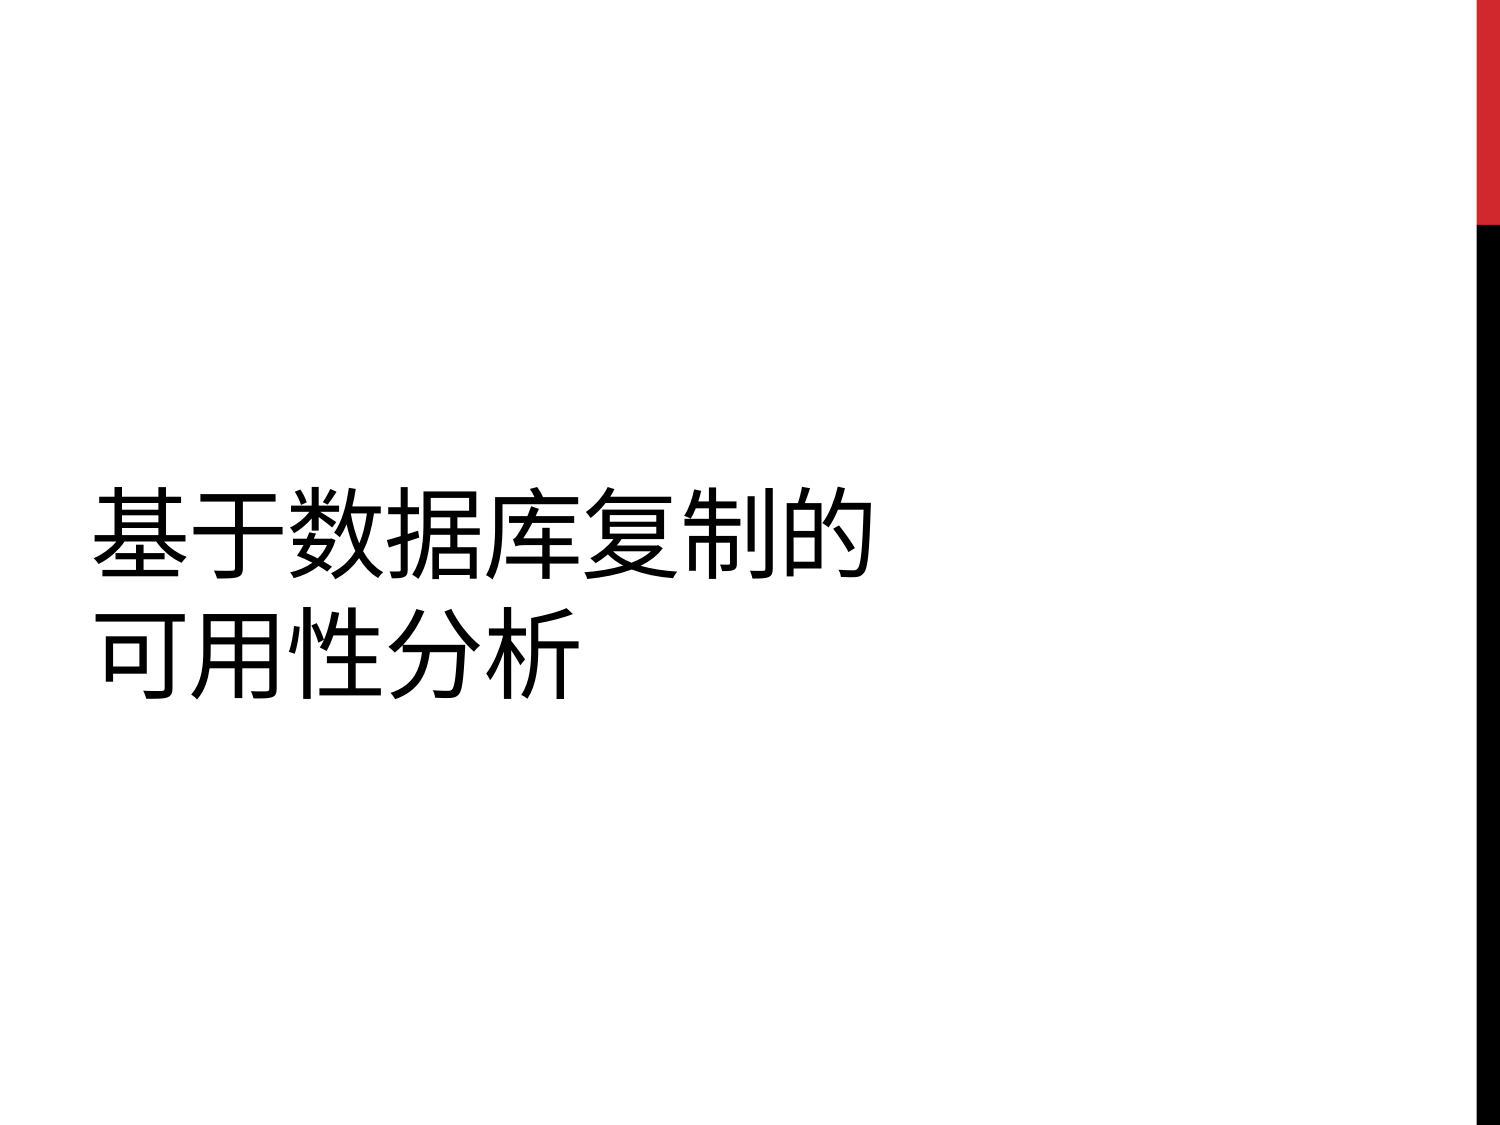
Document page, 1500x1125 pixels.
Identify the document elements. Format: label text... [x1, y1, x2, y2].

title 基于数据库复制的 可用性分析 [75, 237, 1350, 947]
